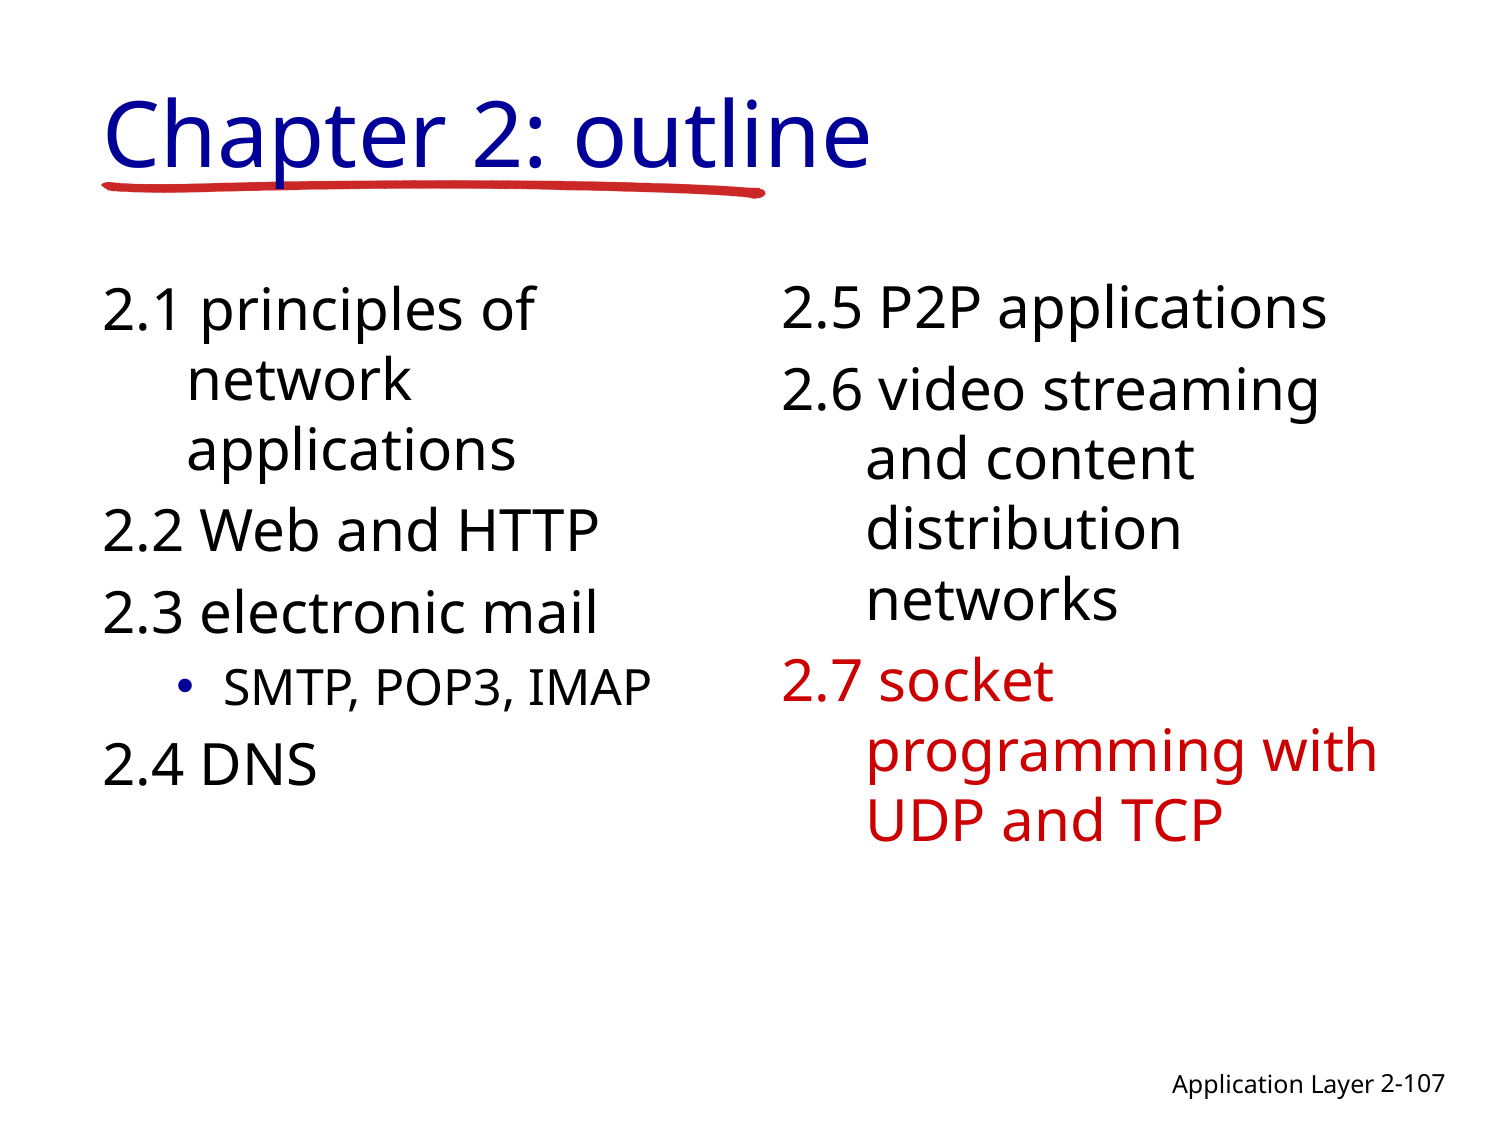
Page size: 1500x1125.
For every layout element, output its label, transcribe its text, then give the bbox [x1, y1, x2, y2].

list 2.1 principles of network applications 2.2 Web and HTTP 2.3 electronic mail SMTP, POP3, IMAP 2.4 DNS [87, 264, 713, 1027]
slide_number 2-107 [1365, 1059, 1477, 1106]
picture [98, 175, 774, 204]
list 2.5 P2P applications 2.6 video streaming and content distribution networks 2.7 socket programming with UDP and TCP [766, 262, 1403, 1025]
footer Application Layer [914, 1060, 1391, 1109]
title Chapter 2: outline [87, 37, 1363, 225]
